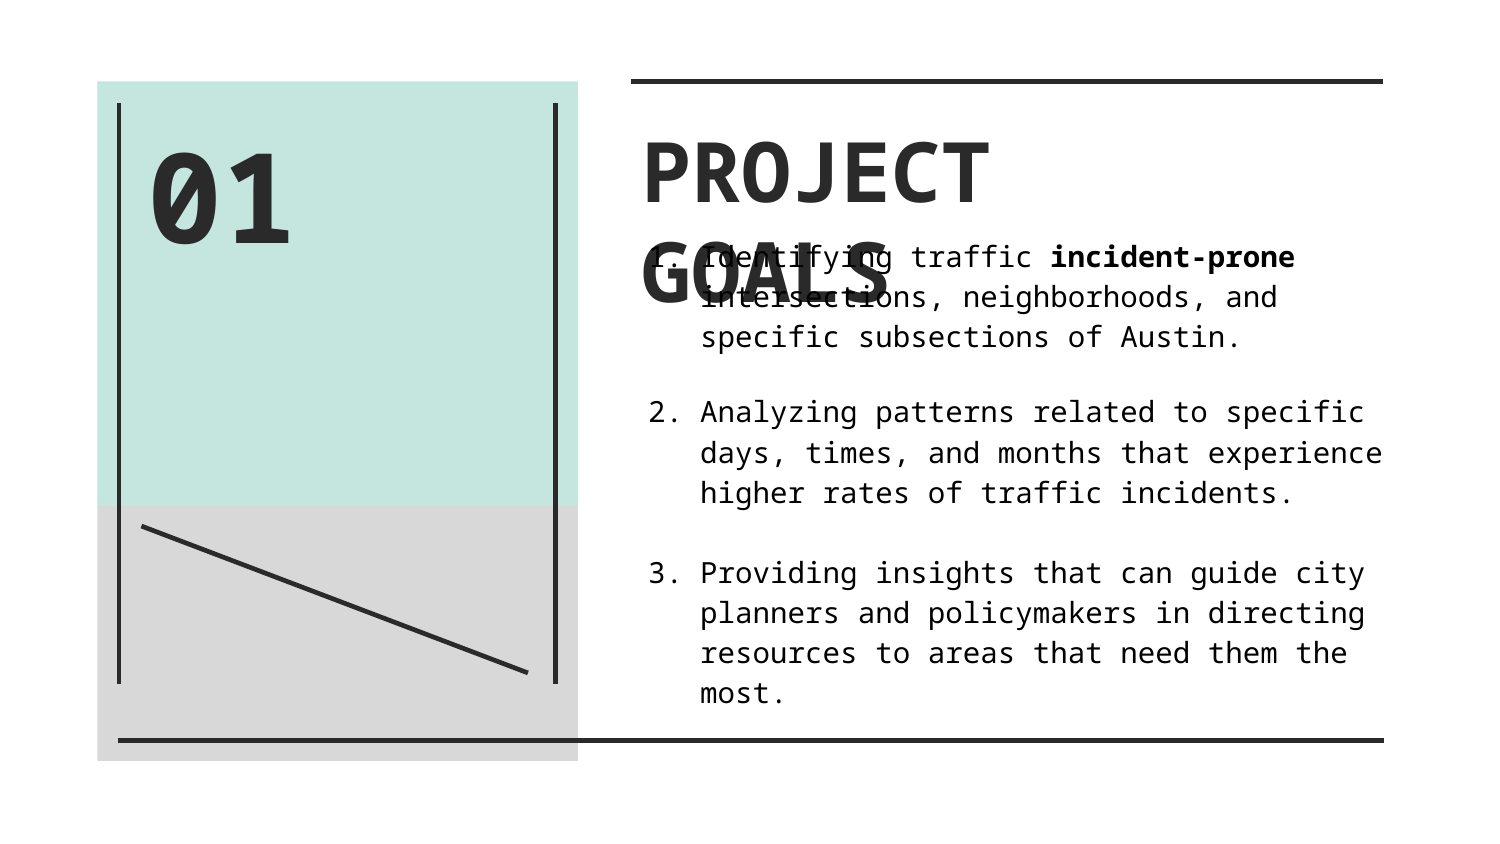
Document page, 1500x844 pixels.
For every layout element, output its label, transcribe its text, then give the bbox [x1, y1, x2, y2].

title PROJECT GOALS [626, 104, 1210, 218]
subtitle Identifying traffic incident-prone intersections, neighborhoods, and specific subsections of Austin. Analyzing patterns related to specific days, times, and months that experience higher rates of traffic incidents. Providing insights that can guide city planners and policymakers in directing resources to areas that need them the most. [610, 218, 1446, 702]
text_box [97, 81, 579, 762]
